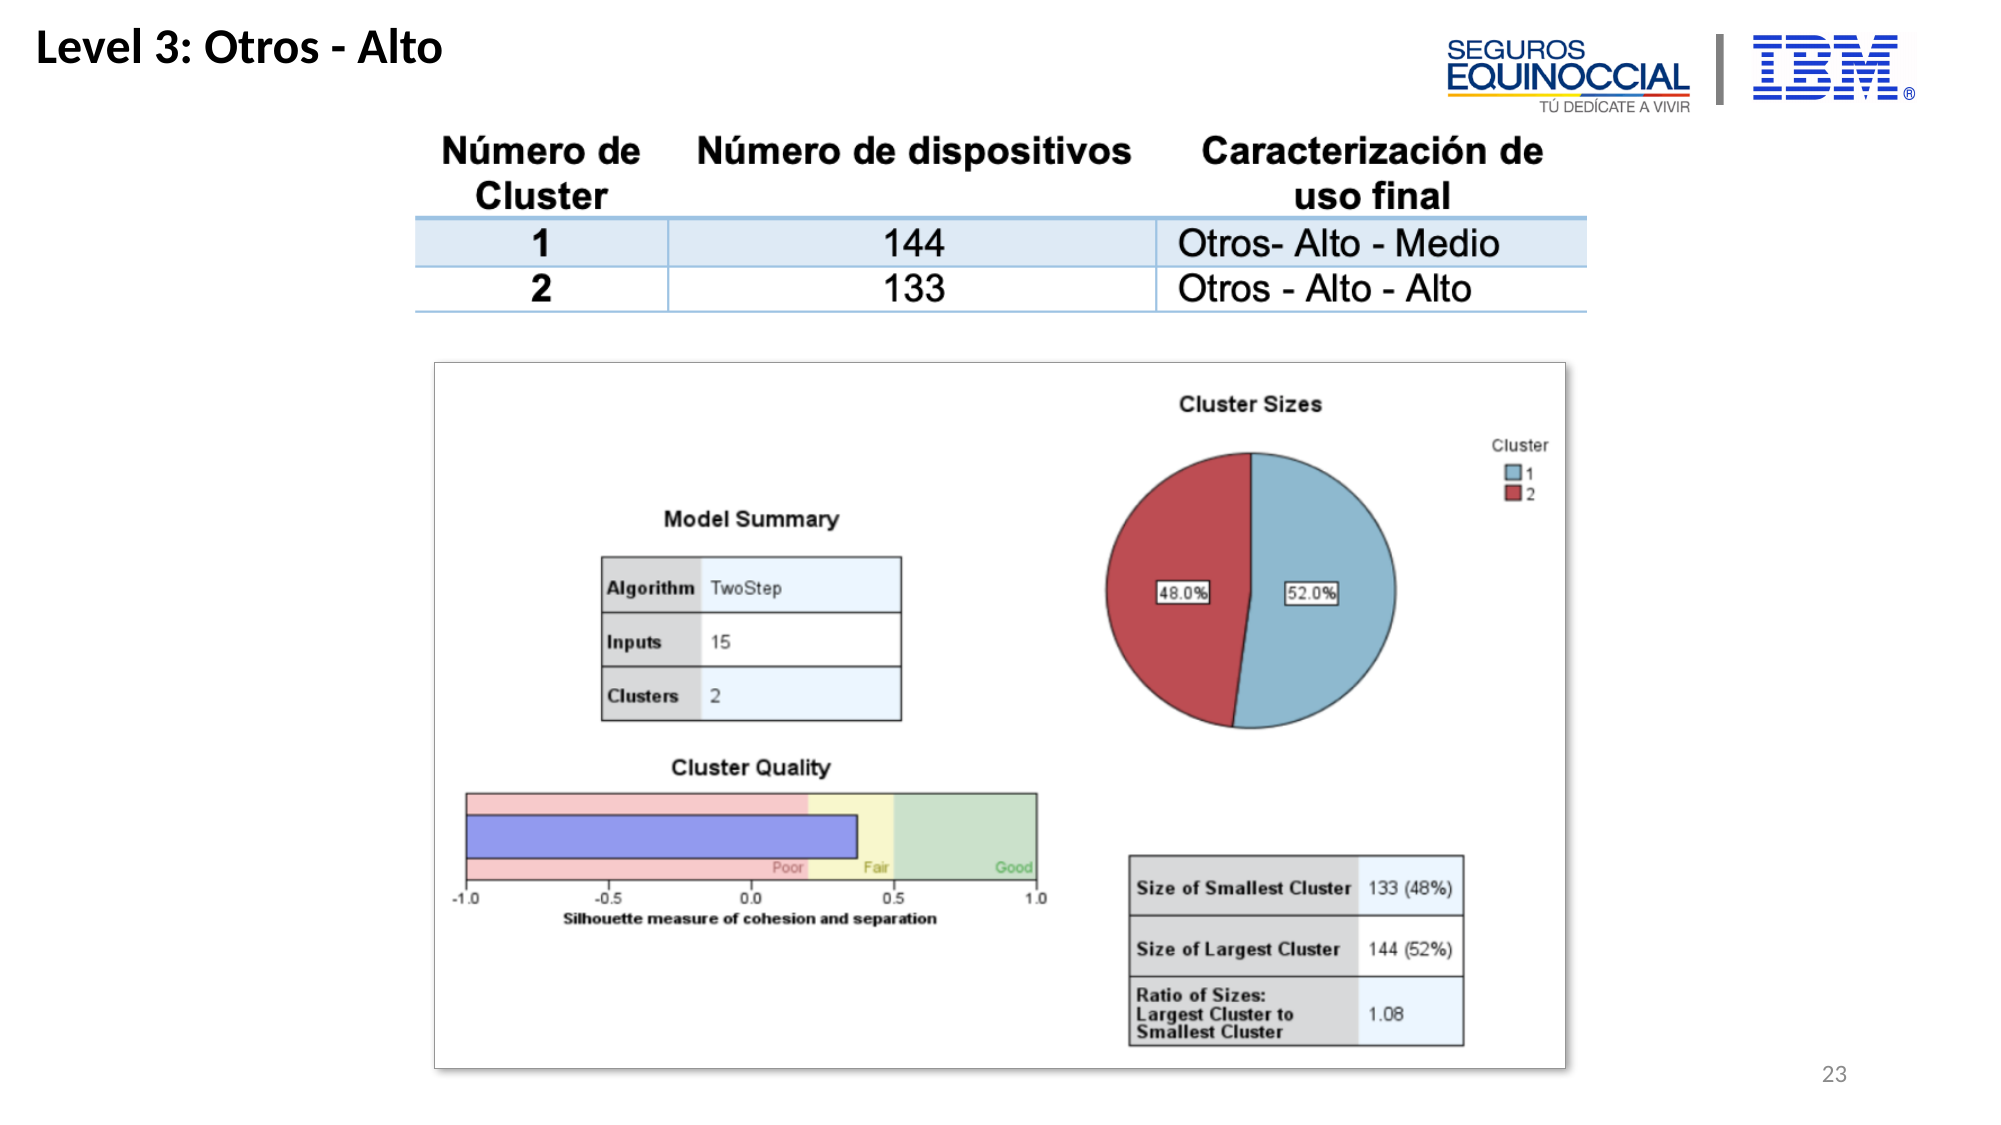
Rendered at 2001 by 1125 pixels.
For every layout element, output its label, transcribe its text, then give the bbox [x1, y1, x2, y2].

picture [413, 129, 1587, 315]
text_box Level 3: Otros - Alto [21, 5, 459, 81]
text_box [1441, 16, 1917, 117]
picture [434, 362, 1566, 1069]
slide_number 23 [1412, 1042, 1863, 1103]
